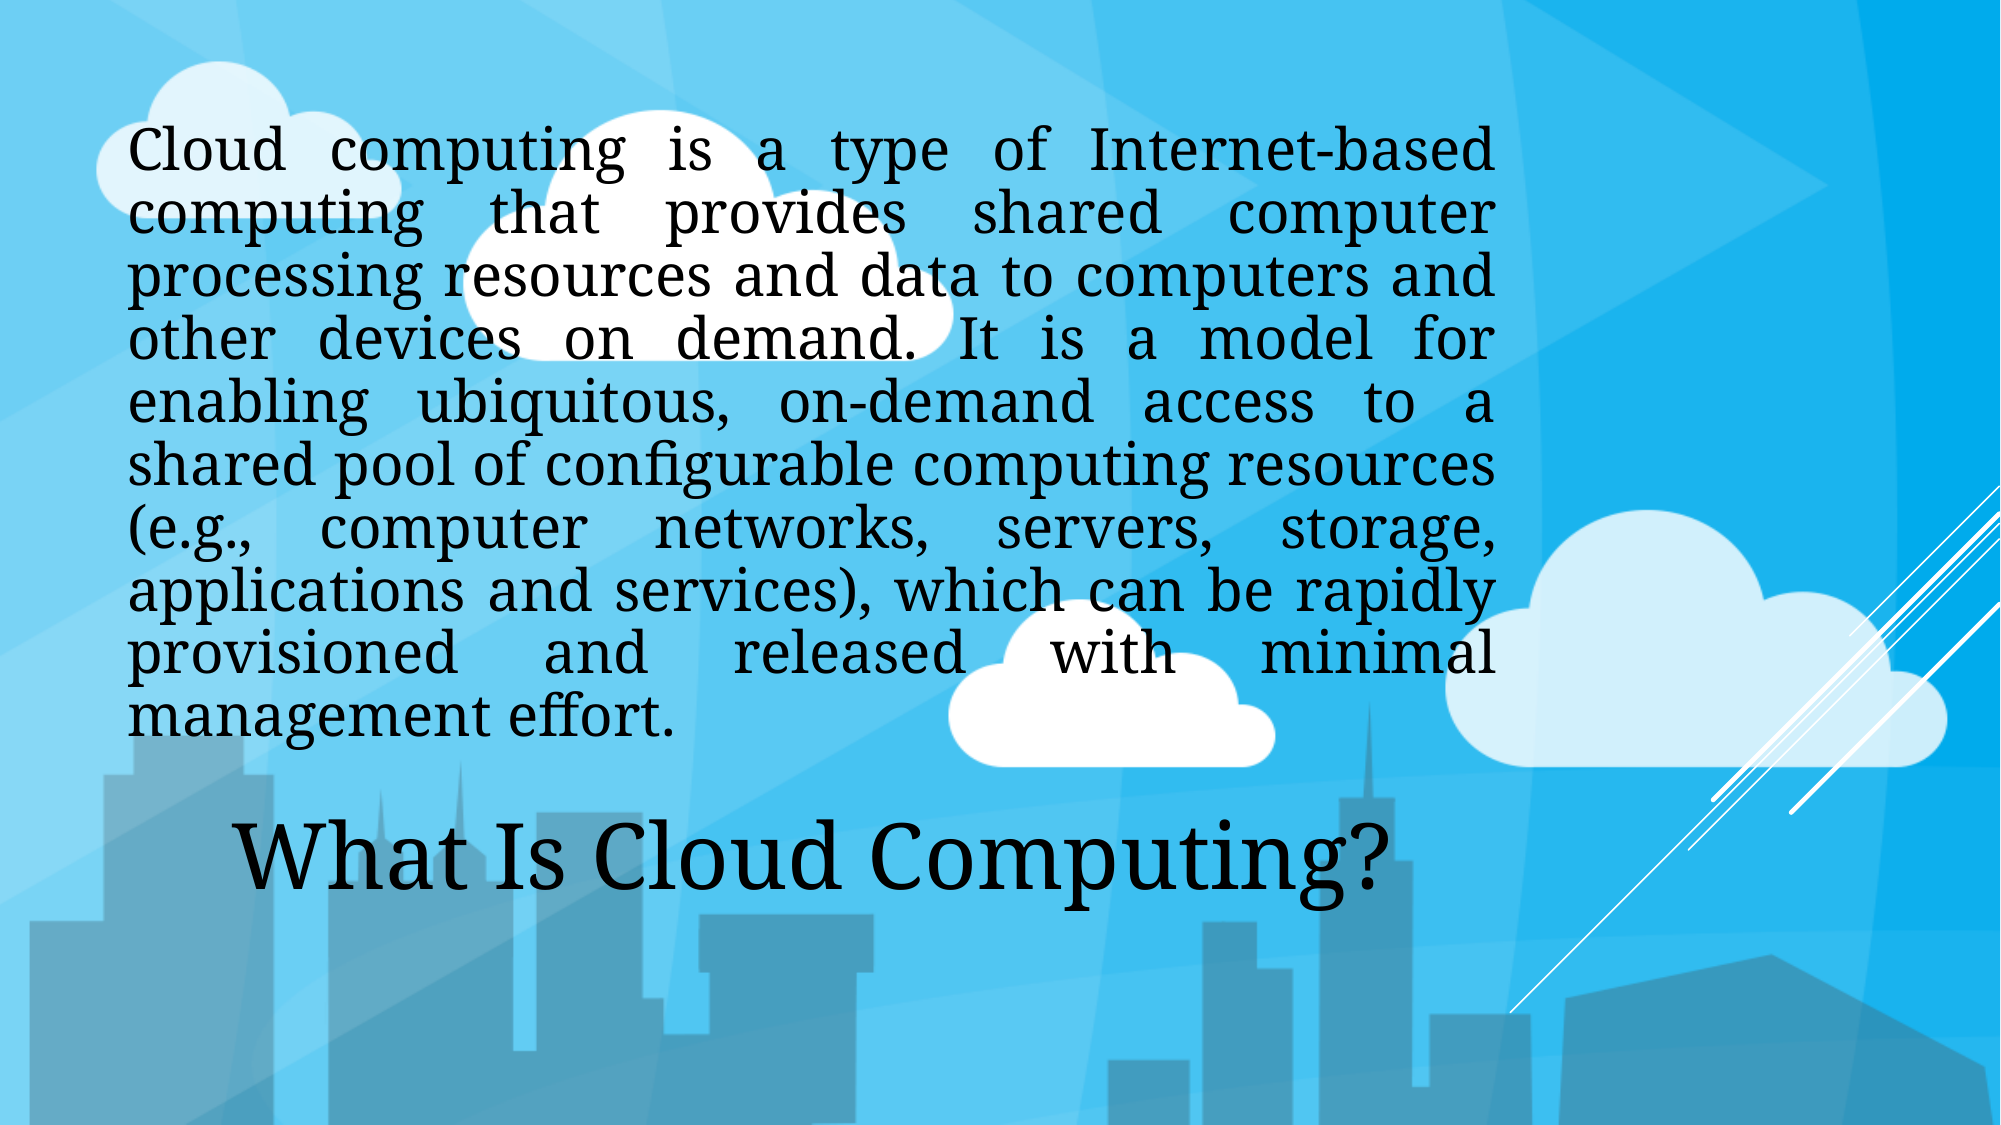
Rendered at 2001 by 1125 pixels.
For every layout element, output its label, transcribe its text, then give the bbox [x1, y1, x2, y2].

picture [0, 0, 2001, 1125]
list Cloud computing is a type of Internet-based computing that provides shared computer processing resources and data to computers and other devices on demand. It is a model for enabling ubiquitous, on-demand access to a shared pool of configurable computing resources (e.g., computer networks, servers, storage, applications and services), which can be rapidly provisioned and released with minimal management effort. [112, 112, 1513, 706]
title What Is Cloud Computing? [112, 736, 1513, 984]
